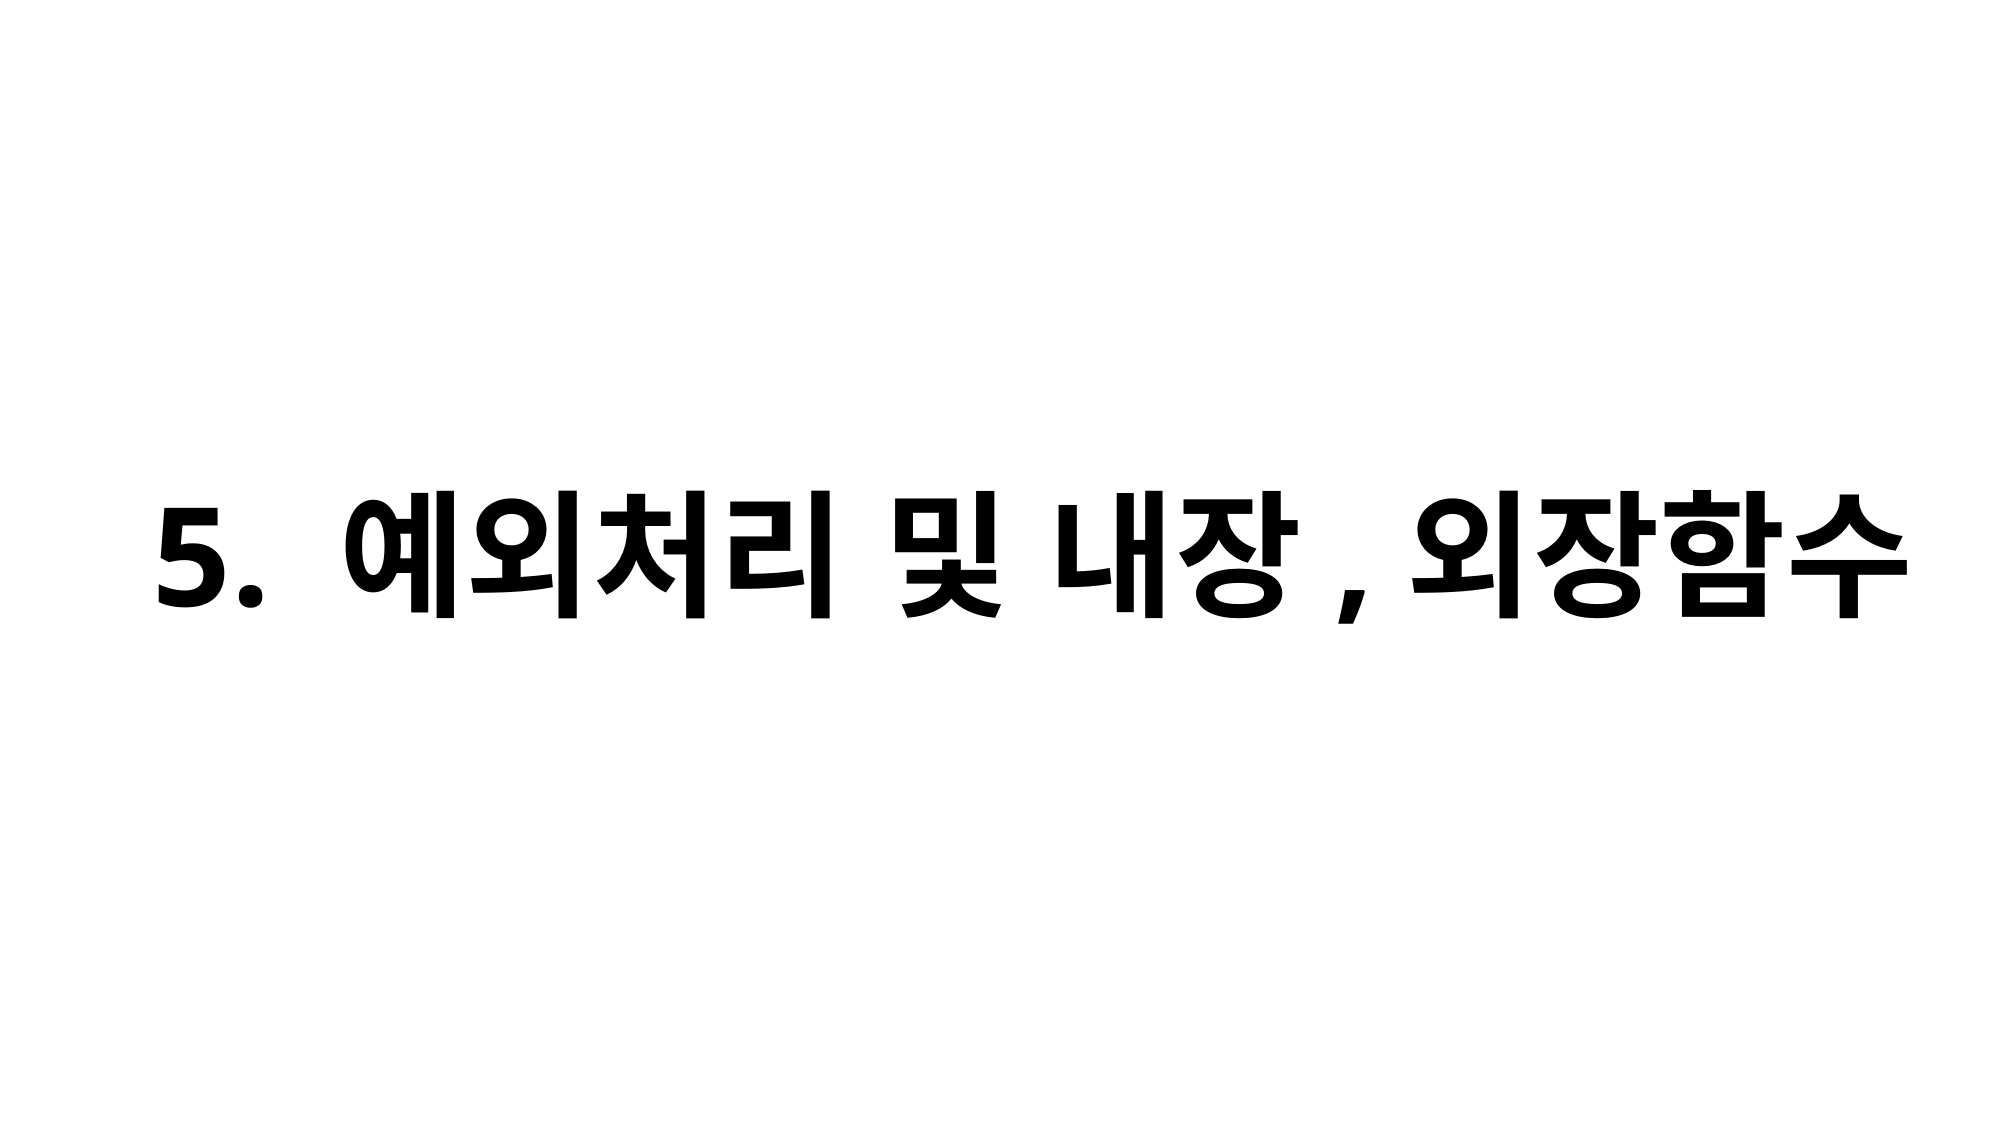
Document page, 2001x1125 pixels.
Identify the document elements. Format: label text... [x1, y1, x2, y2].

title 5. 예외처리 및 내장,외장함수 [137, 453, 1953, 672]
